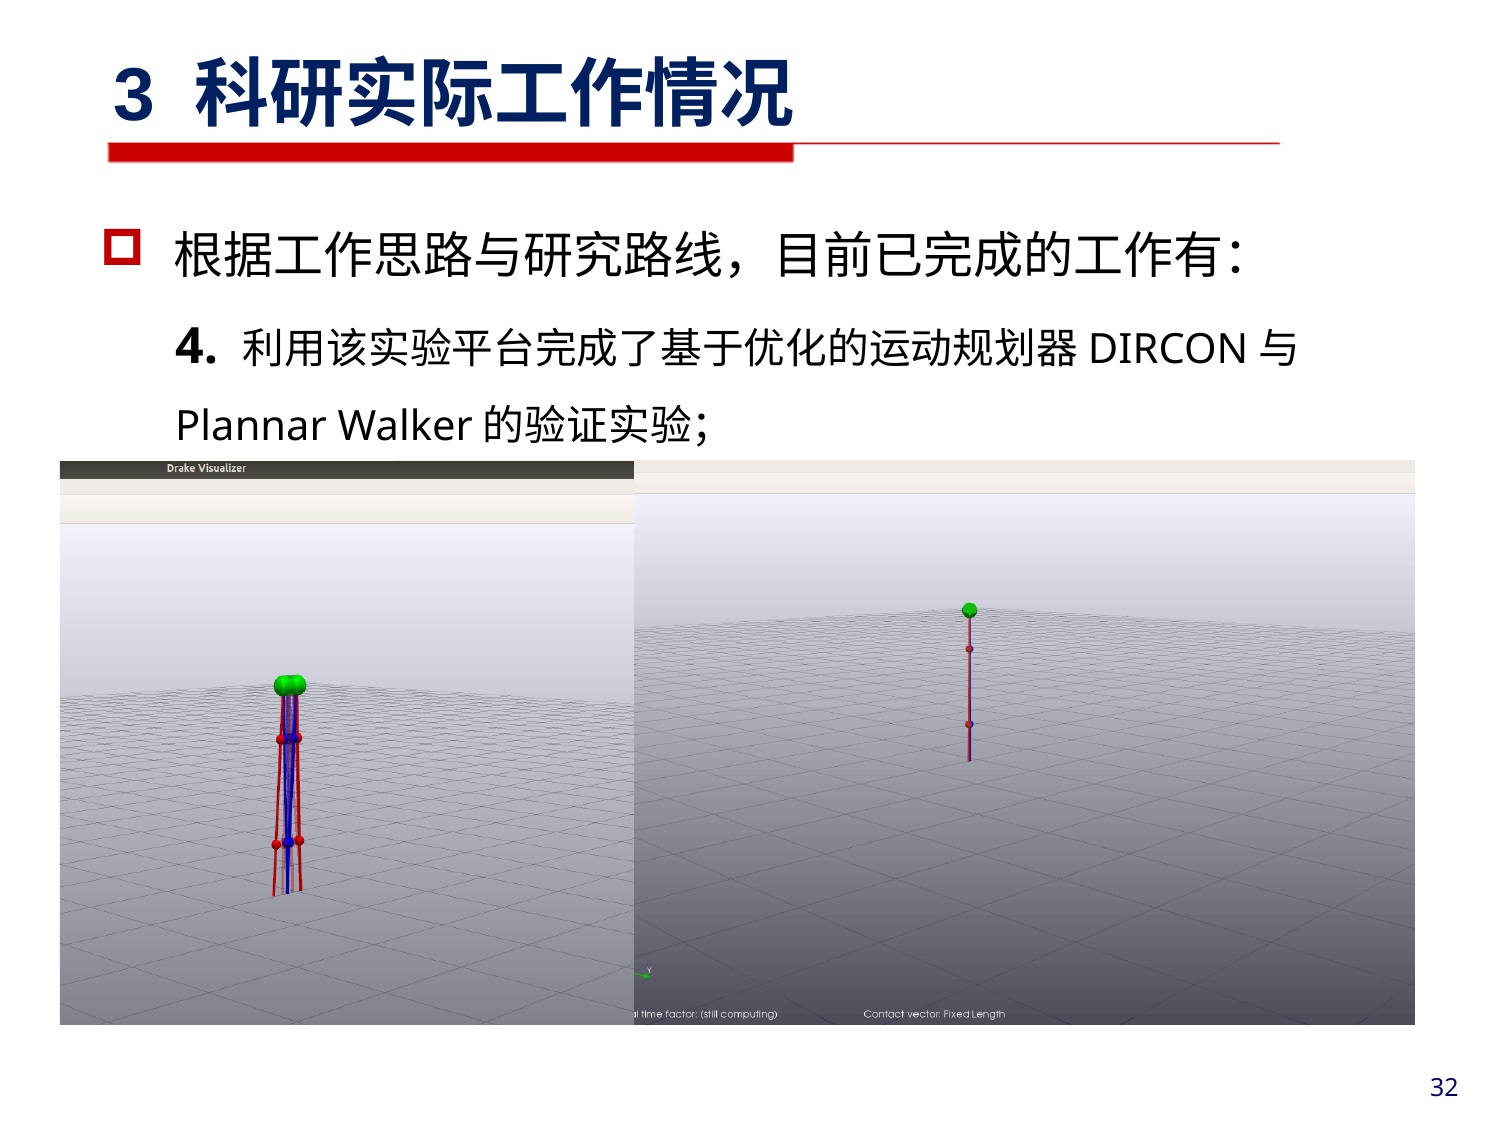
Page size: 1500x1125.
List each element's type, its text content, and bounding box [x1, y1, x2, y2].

text_box 3 科研实际工作情况 [99, 38, 1304, 185]
picture [0, 0, 1500, 1125]
text_box 根据工作思路与研究路线，目前已完成的工作有： 4. 利用该实验平台完成了基于优化的运动规划器DIRCON与Plannar Walker的验证实验； [85, 185, 1415, 460]
slide_number [1148, 1064, 1474, 1125]
